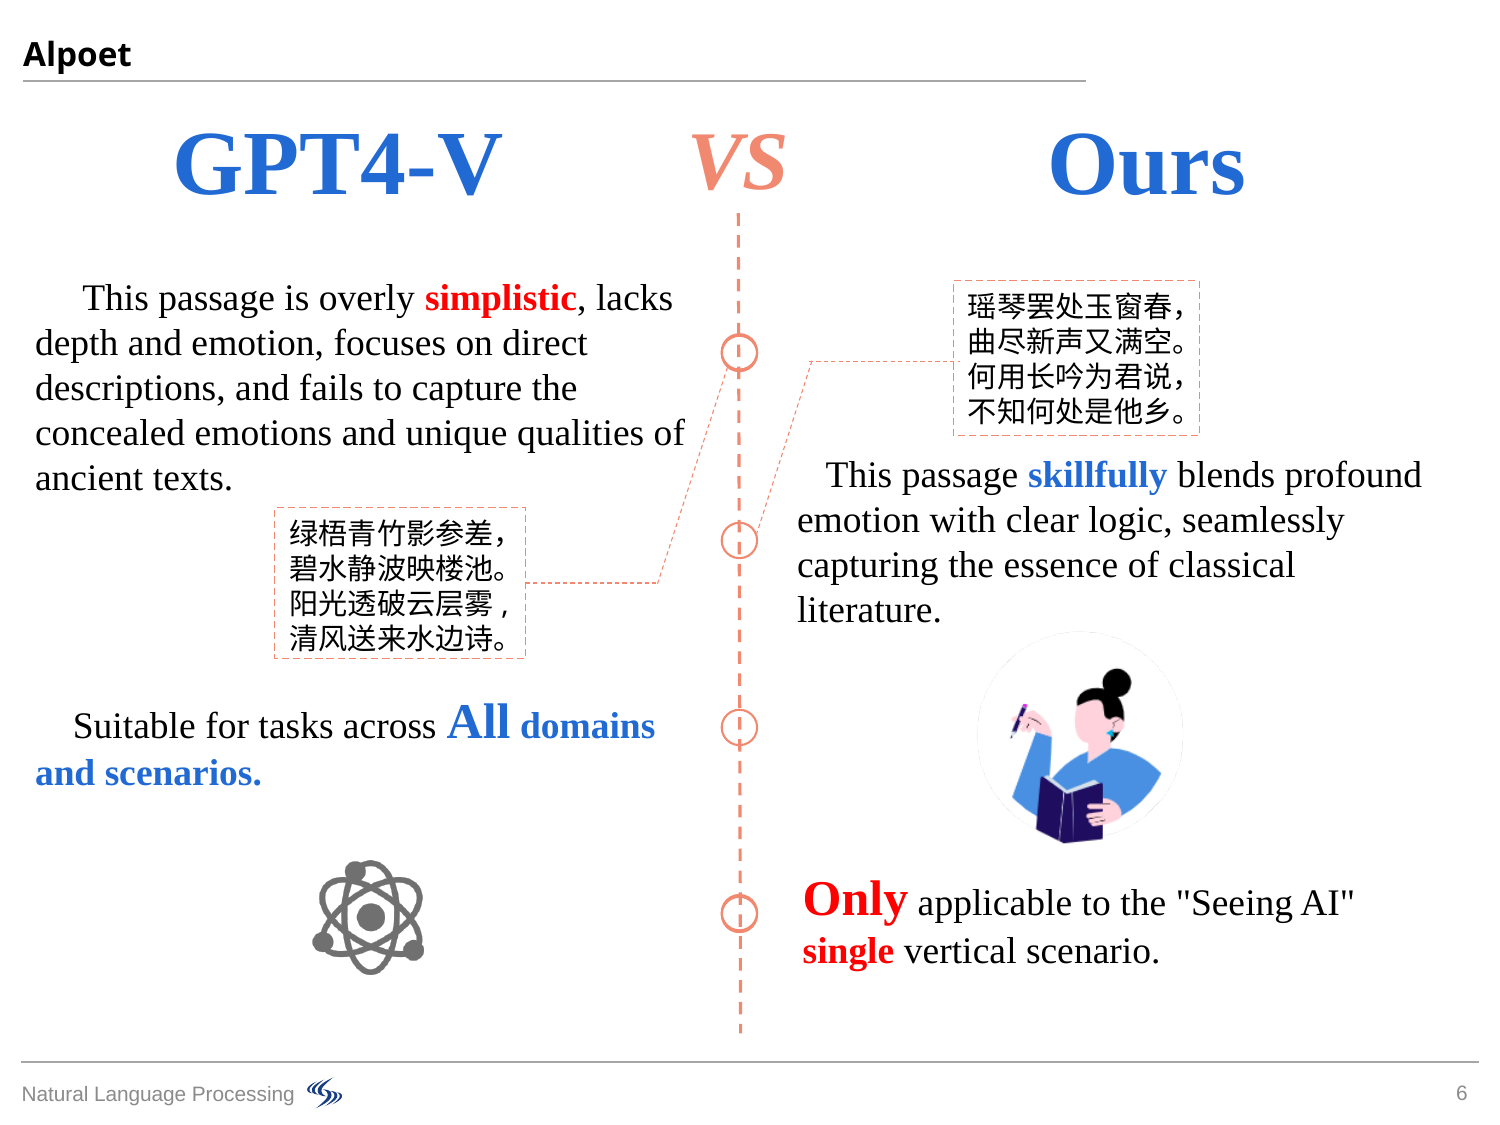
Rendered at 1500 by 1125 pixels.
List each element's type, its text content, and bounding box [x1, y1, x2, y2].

text_box Alpoet [8, 25, 1070, 80]
text_box [720, 895, 738, 934]
text_box This passage is overly simplistic, lacks depth and emotion, focuses on direct descriptions, and fails to capture the concealed emotions and unique qualities of ancient texts. [20, 265, 716, 506]
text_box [656, 367, 728, 586]
text_box [741, 334, 759, 373]
picture [304, 1075, 344, 1112]
text_box 瑶琴罢处玉窗春， 曲尽新声又满空。 何用长吟为君说， 不知何处是他乡。 [953, 280, 1200, 436]
picture [310, 859, 426, 975]
text_box VS [672, 98, 805, 214]
text_box Only applicable to the "Seeing AI" single vertical scenario. [787, 858, 1449, 978]
text_box [741, 708, 759, 746]
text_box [756, 360, 812, 534]
text_box [741, 895, 759, 934]
picture [959, 617, 1201, 859]
text_box Suitable for tasks across All domains and scenarios. [20, 680, 716, 801]
text_box [741, 521, 759, 560]
text_box This passage skillfully blends profound emotion with clear logic, seamlessly capturing the essence of classical literature. [782, 442, 1455, 637]
text_box Ours [953, 95, 1341, 281]
text_box GPT4-V [144, 95, 533, 265]
text_box 绿梧青竹影参差， 碧水静波映楼池。 阳光透破云层雾, 清风送来水边诗。 [274, 507, 526, 659]
text_box [728, 521, 738, 560]
text_box [720, 334, 738, 373]
text_box [720, 708, 738, 747]
